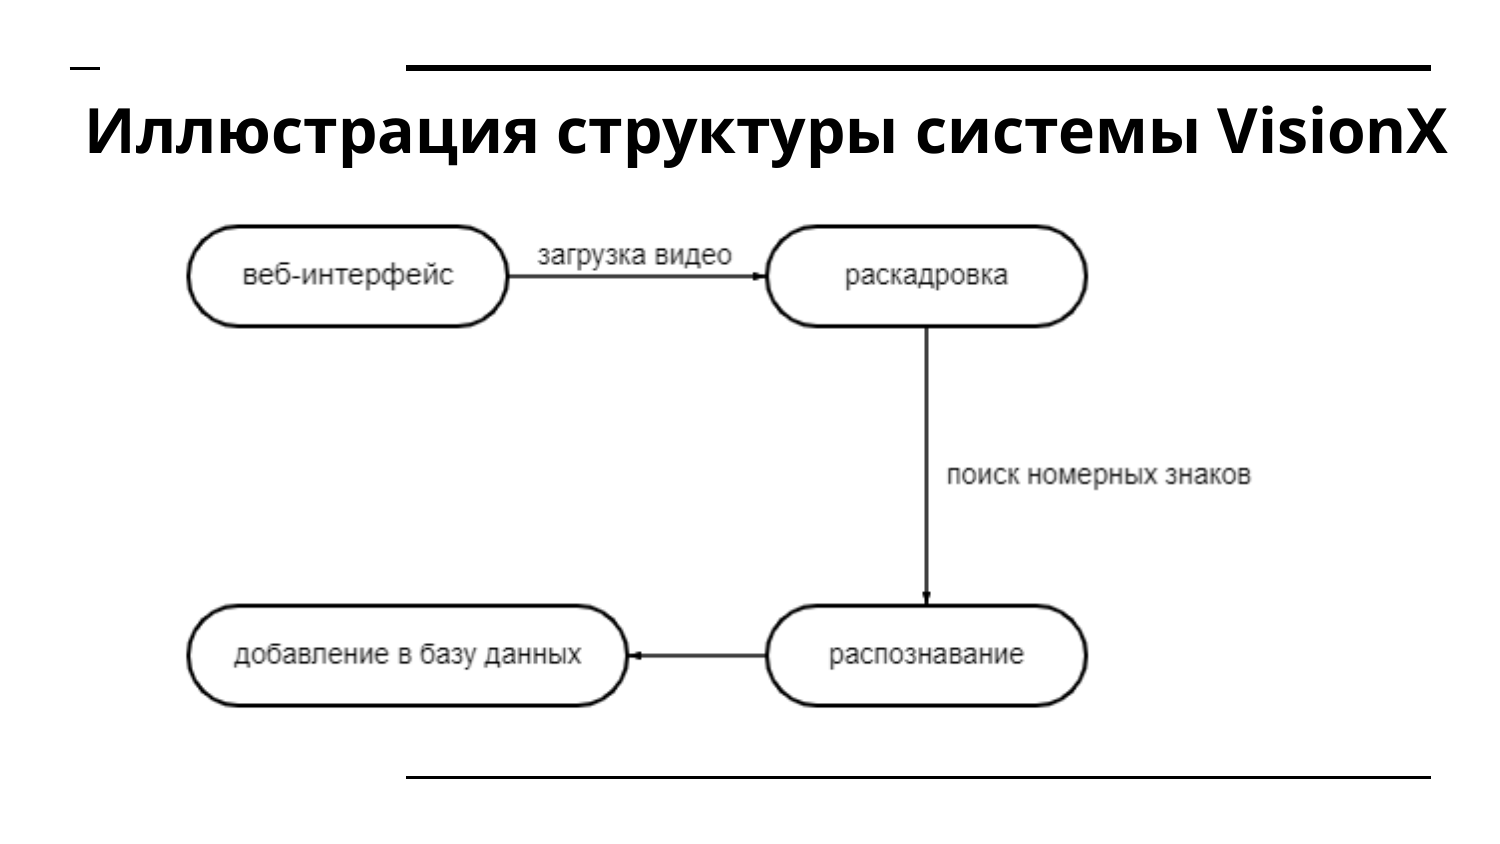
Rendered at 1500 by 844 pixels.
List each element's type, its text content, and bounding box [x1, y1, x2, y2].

title Иллюстрация структуры системы VisionX [69, 76, 1468, 247]
picture [149, 187, 1316, 746]
